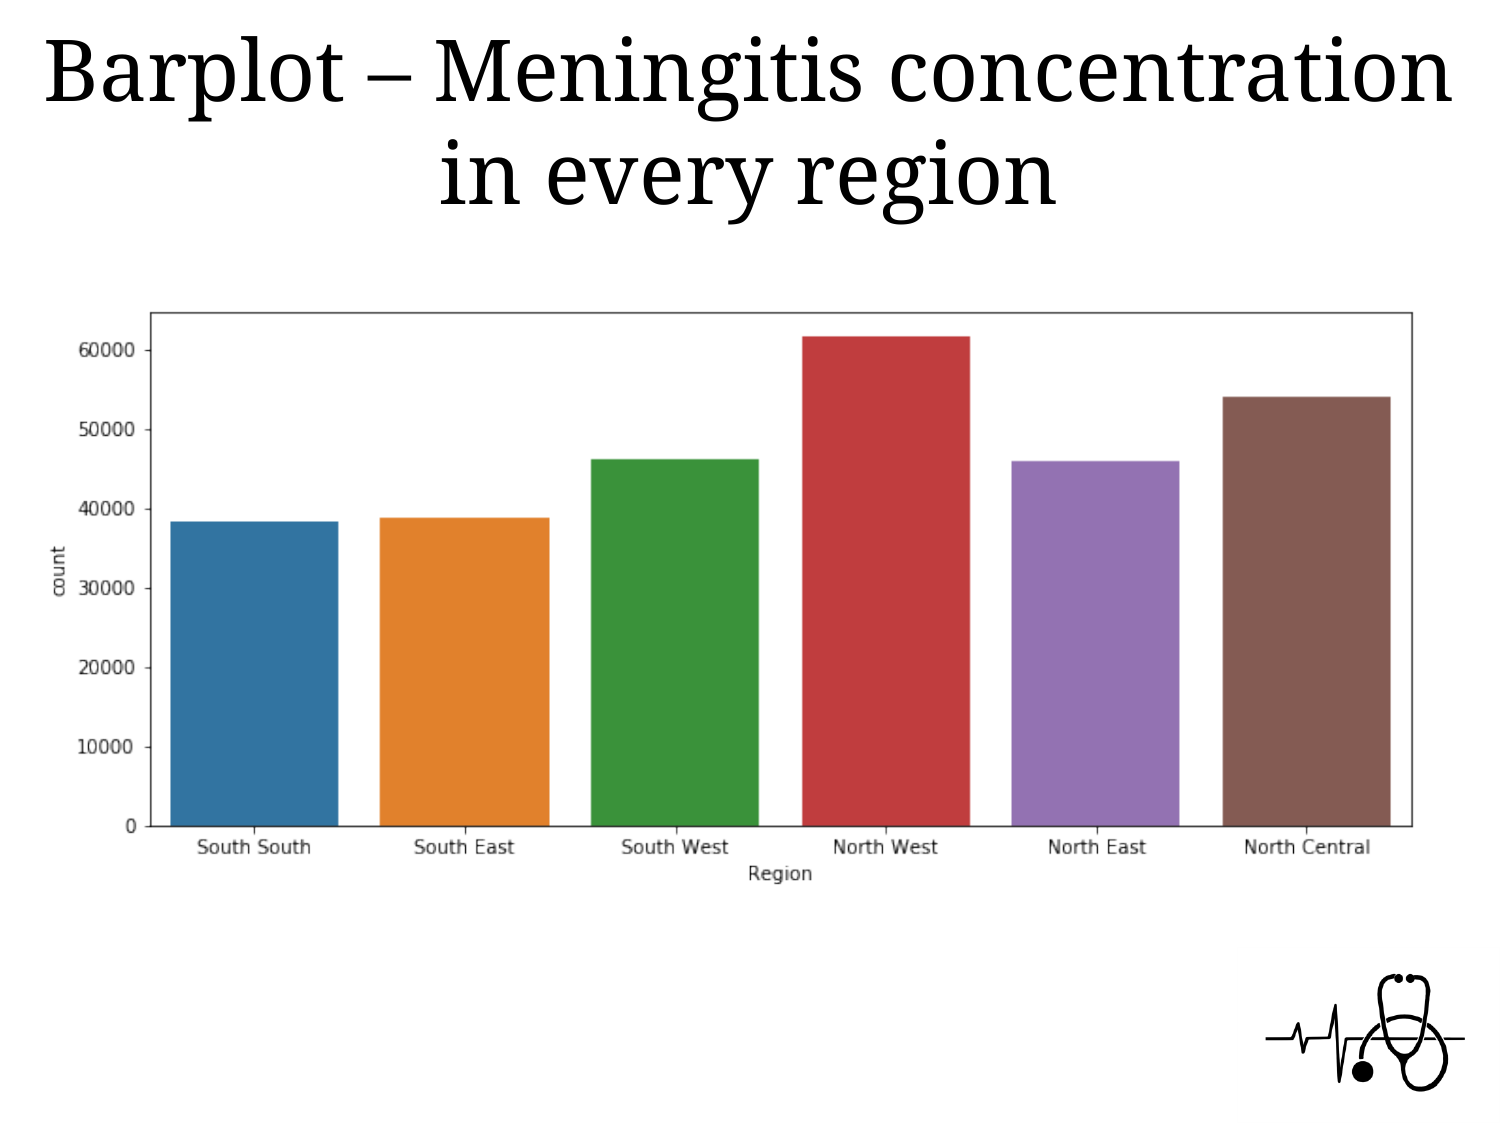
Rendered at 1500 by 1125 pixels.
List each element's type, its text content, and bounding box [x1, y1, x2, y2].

picture [1237, 947, 1500, 1123]
title Barplot – Meningitis concentration in every region [0, 24, 1500, 213]
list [37, 299, 1426, 898]
